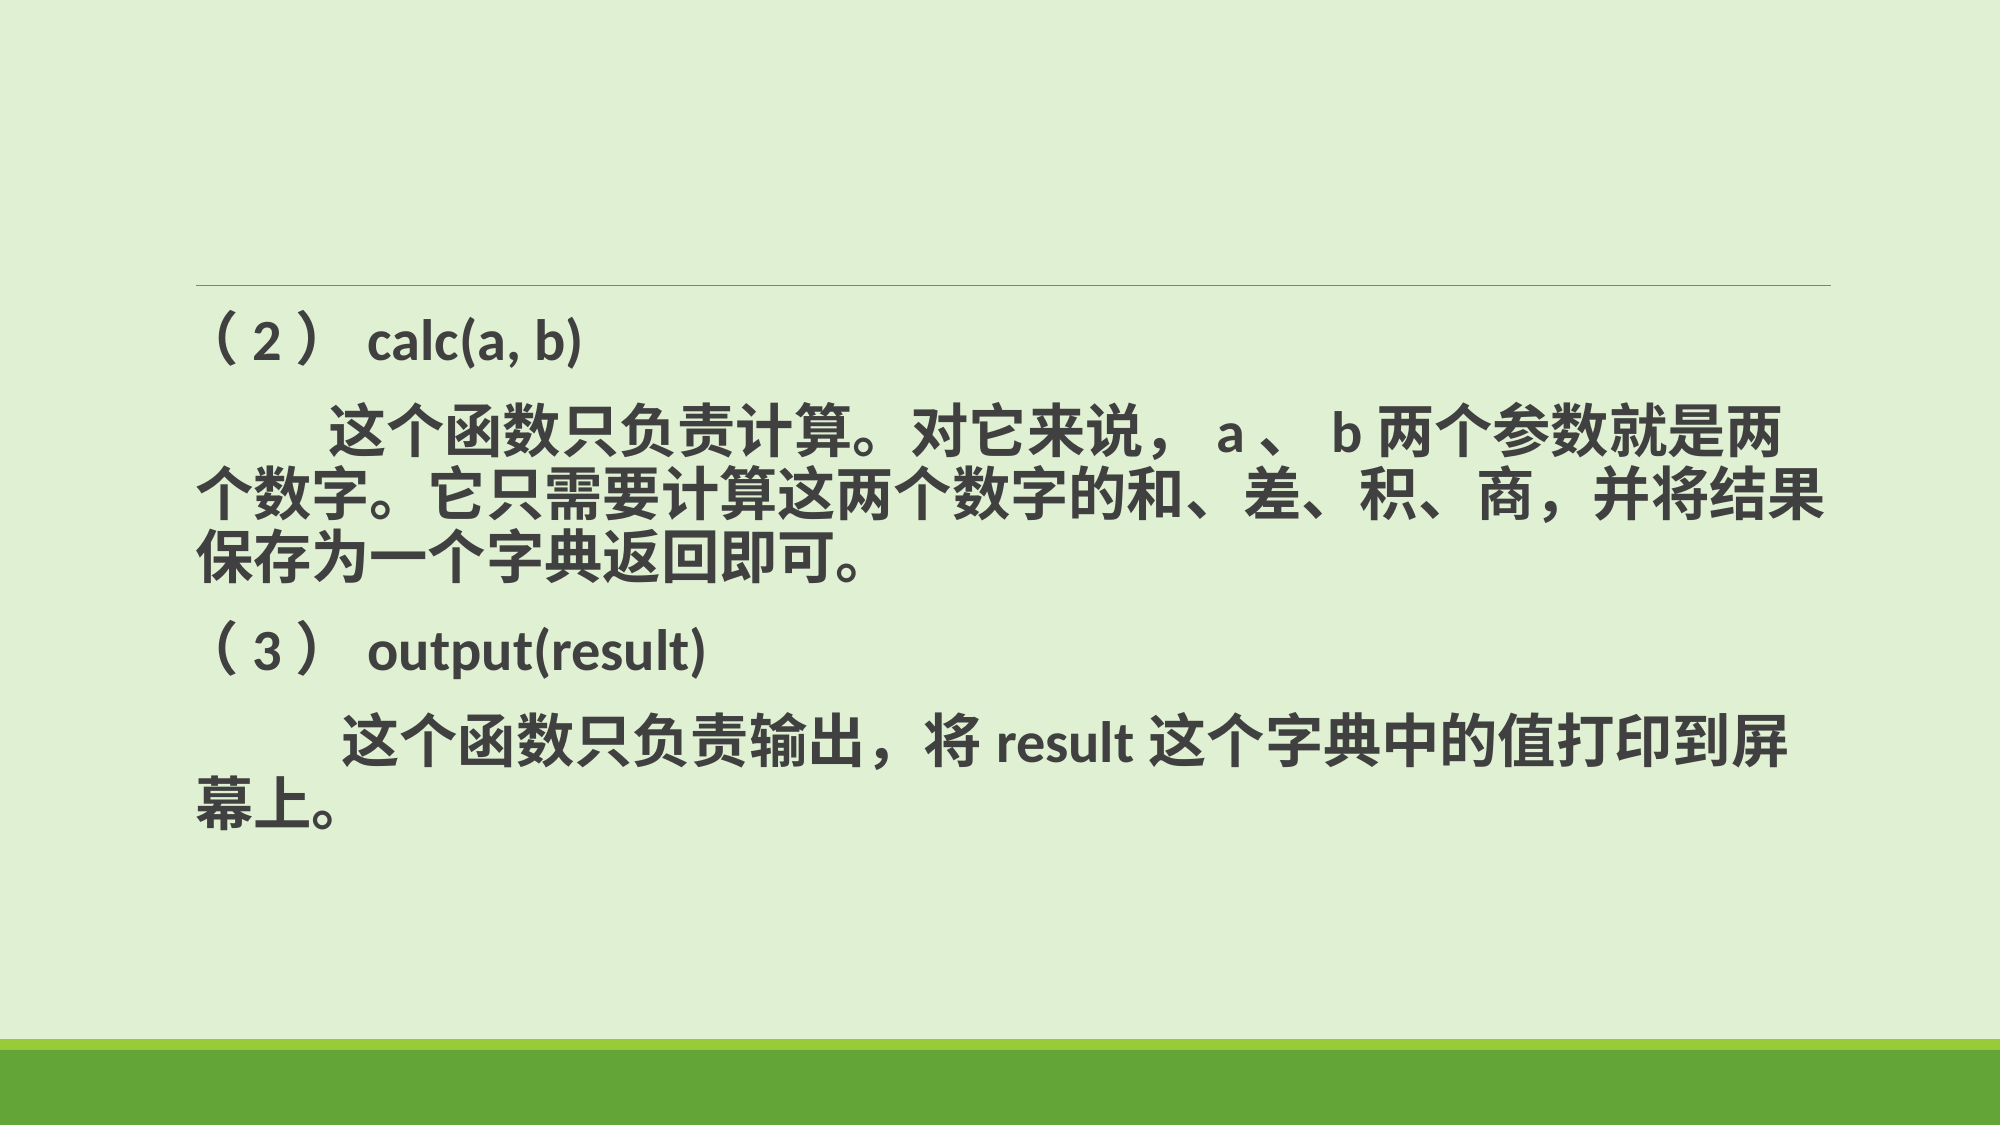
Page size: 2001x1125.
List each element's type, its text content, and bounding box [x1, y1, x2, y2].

list （2）calc(a, b) 这个函数只负责计算。对它来说，a、b两个参数就是两个数字。它只需要计算这两个数字的和、差、积、商，并将结果保存为一个字典返回即可。 （3）output(result) 这个函数只负责输出，将result这个字典中的值打印到屏幕上。 [180, 302, 1830, 963]
